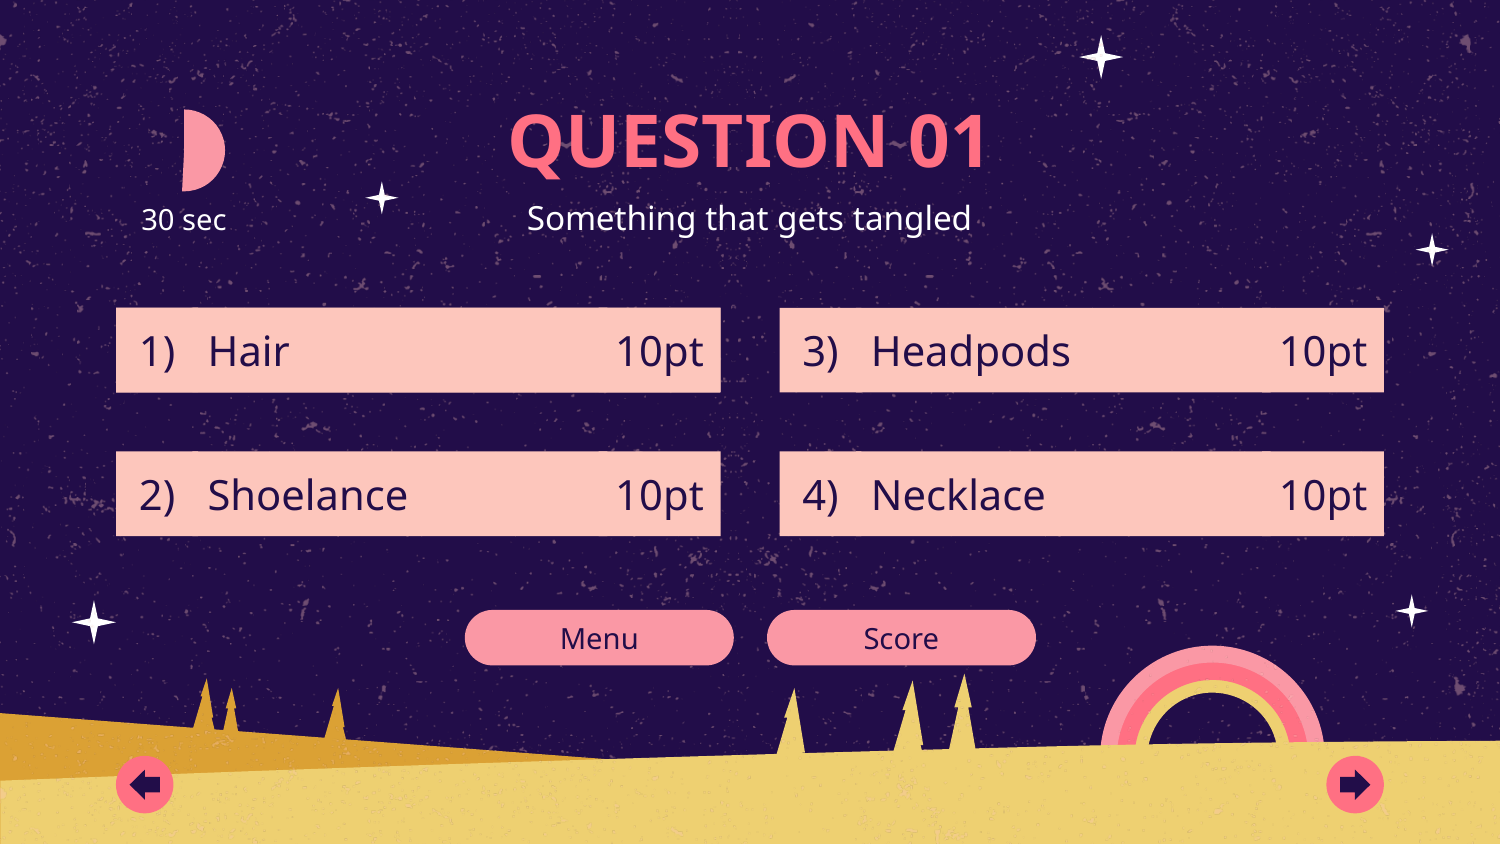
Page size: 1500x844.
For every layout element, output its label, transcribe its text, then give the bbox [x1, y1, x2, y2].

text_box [115, 755, 174, 814]
subtitle Hair [199, 307, 598, 393]
title 15pt [1415, 233, 1449, 267]
title 1) [116, 307, 199, 393]
subtitle Something that gets tangled [355, 188, 1145, 245]
title 3) [779, 307, 862, 393]
title QUESTION 01 [355, 87, 1145, 188]
title 2) [116, 451, 192, 537]
title 15pt [71, 600, 117, 645]
title 15pt [1079, 35, 1124, 80]
text_box Menu [464, 609, 734, 666]
subtitle Shoelance [192, 451, 598, 537]
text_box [1326, 755, 1385, 814]
title 15pt [1395, 594, 1429, 628]
text_box 30 sec [111, 191, 257, 247]
subtitle Headpods [862, 307, 1262, 393]
text_box Score [767, 609, 1037, 666]
subtitle Necklace [855, 451, 1271, 537]
title 10pt [598, 451, 721, 537]
title 10pt [1271, 451, 1384, 537]
title 10pt [598, 307, 721, 393]
title 10pt [1262, 307, 1384, 393]
title 4) [779, 451, 855, 537]
text_box [182, 109, 226, 191]
